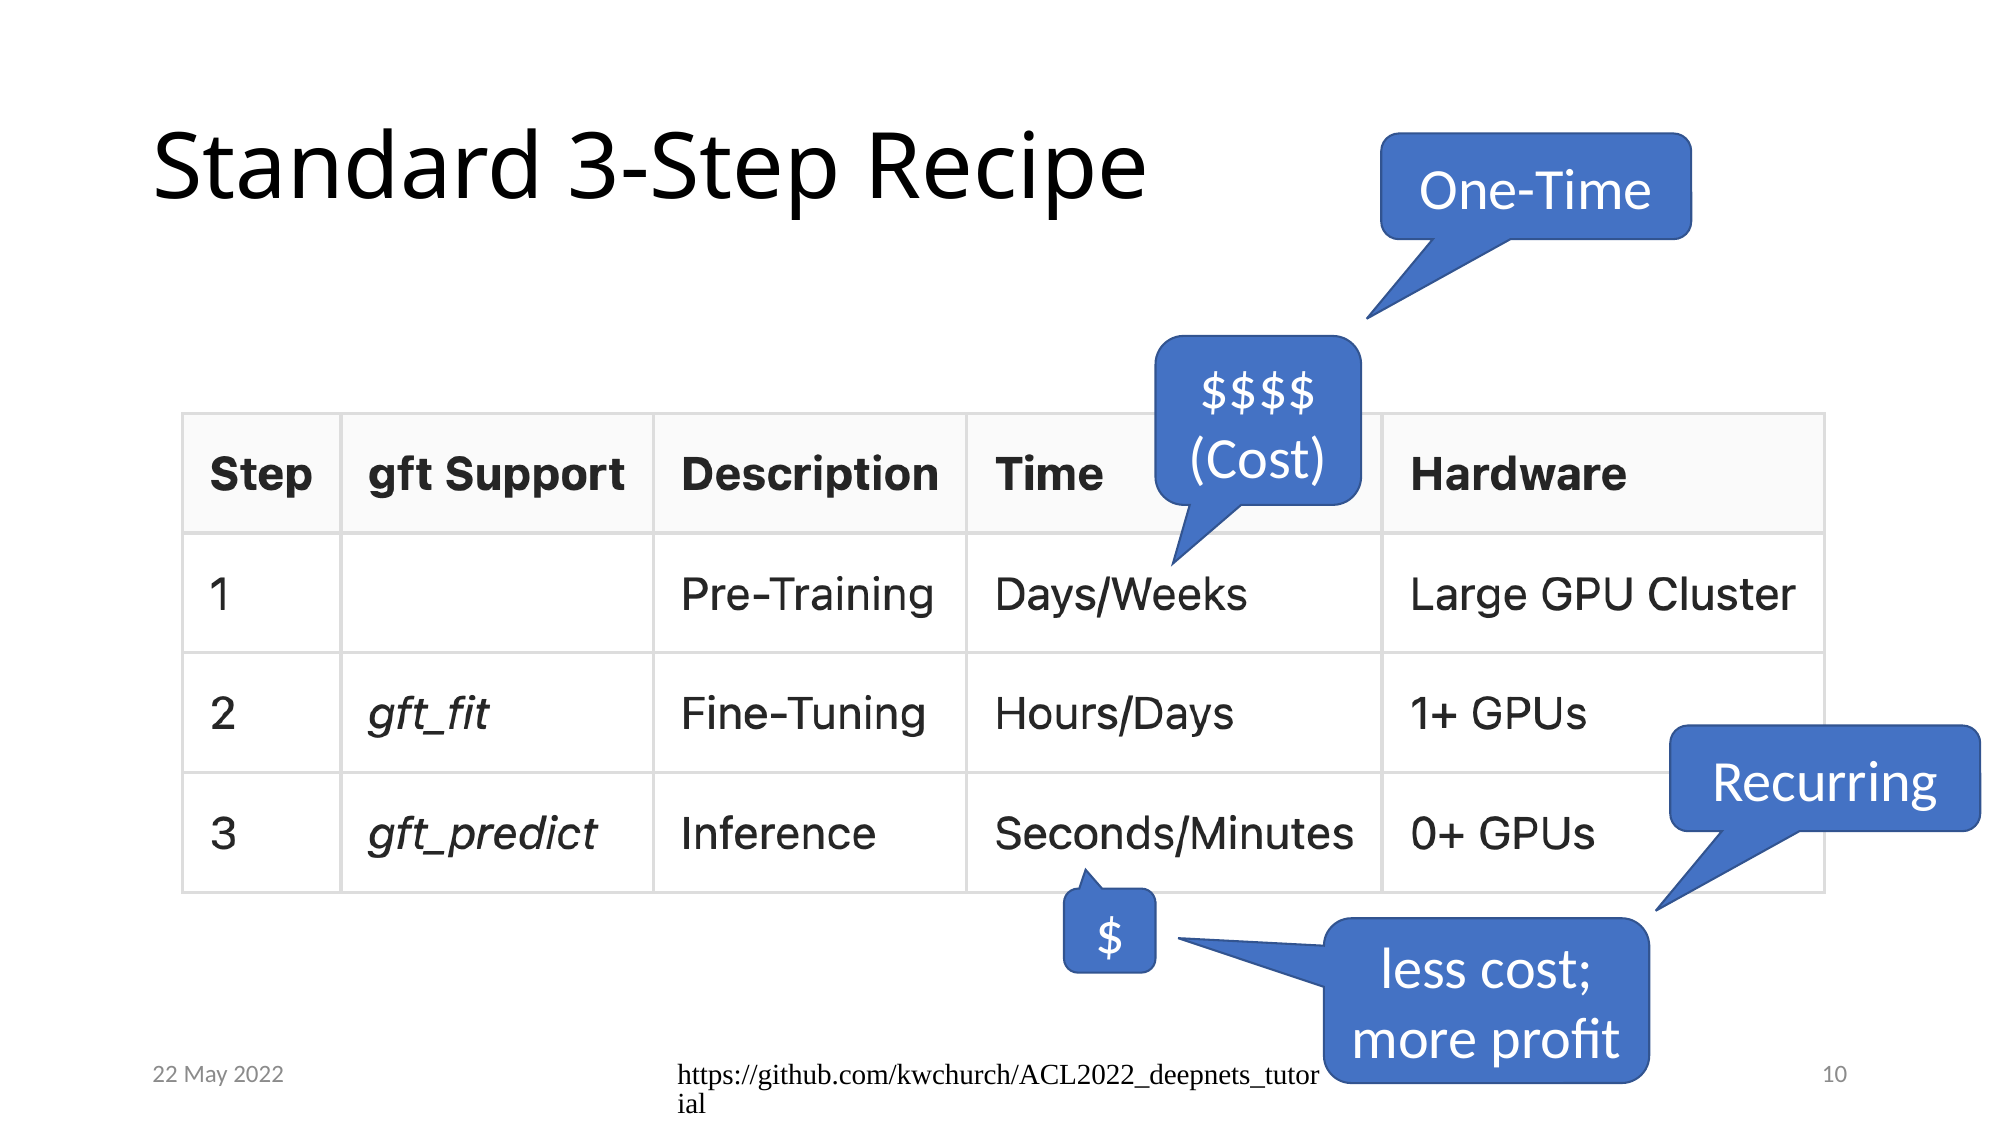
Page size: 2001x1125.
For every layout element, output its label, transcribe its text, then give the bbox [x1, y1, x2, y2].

text_box One-Time [1365, 132, 1693, 320]
text_box $$$$ (Cost) [1154, 334, 1363, 382]
text_box less cost; more profit [1177, 931, 1651, 1085]
title Standard 3-Step Recipe [137, 59, 1863, 278]
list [137, 382, 1863, 931]
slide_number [137, 1042, 588, 1103]
slide_number 10 [1412, 1042, 1863, 1103]
footer https://github.com/kwchurch/ACL2022_deepnets_tutorial [662, 1042, 1338, 1103]
text_box $ [1062, 931, 1157, 974]
text_box Recurring [1863, 724, 1982, 833]
